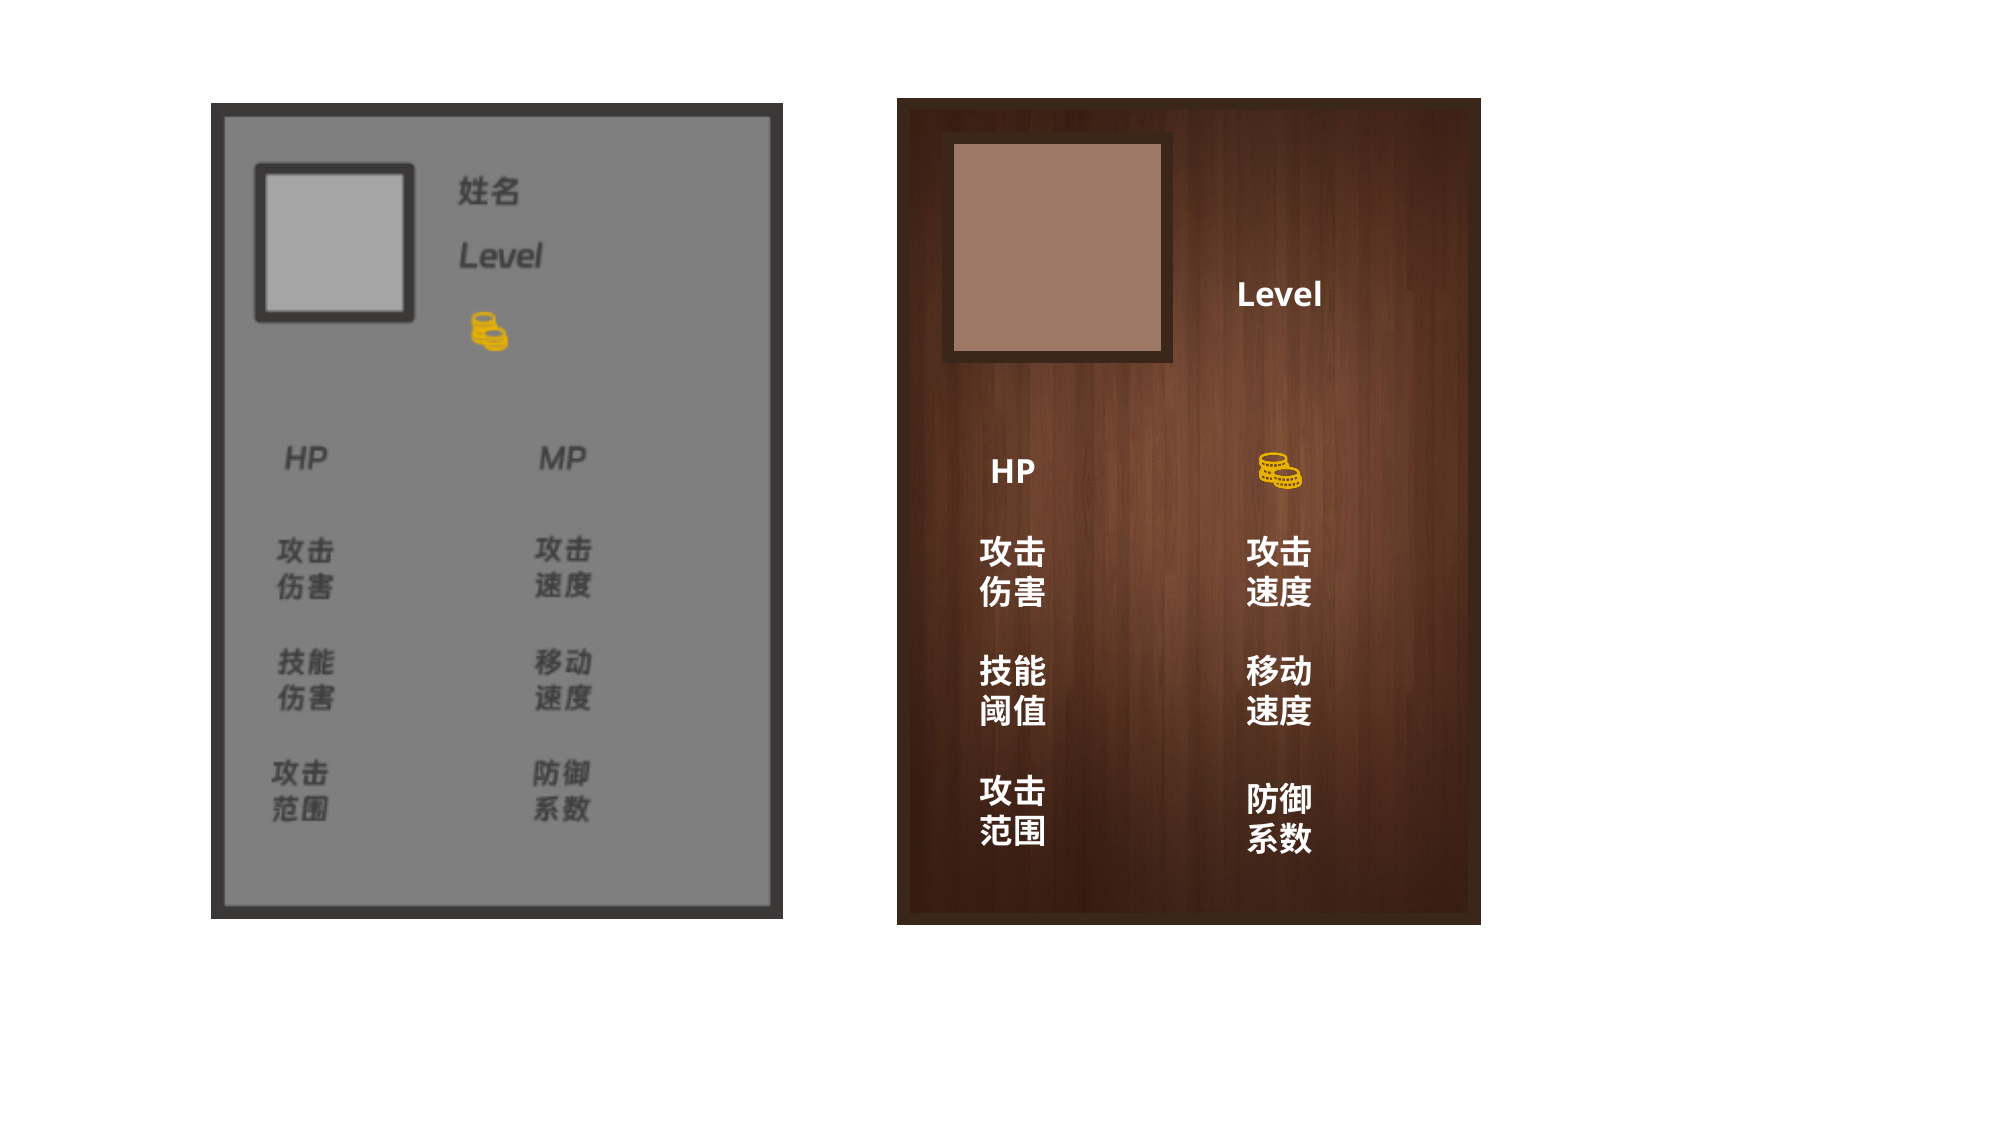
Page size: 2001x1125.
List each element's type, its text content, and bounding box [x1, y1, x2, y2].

text_box 攻击范围 [959, 766, 1067, 855]
picture [211, 103, 783, 919]
text_box 攻击速度 [1226, 527, 1333, 616]
text_box [947, 137, 1168, 358]
text_box HP [951, 452, 1075, 489]
picture [1255, 446, 1304, 495]
text_box [903, 103, 1476, 920]
text_box 防御系数 [1226, 773, 1333, 862]
text_box Level [1218, 275, 1341, 312]
text_box 攻击伤害 [959, 527, 1067, 616]
text_box 技能阈值 [959, 646, 1067, 735]
text_box 移动速度 [1226, 646, 1333, 735]
